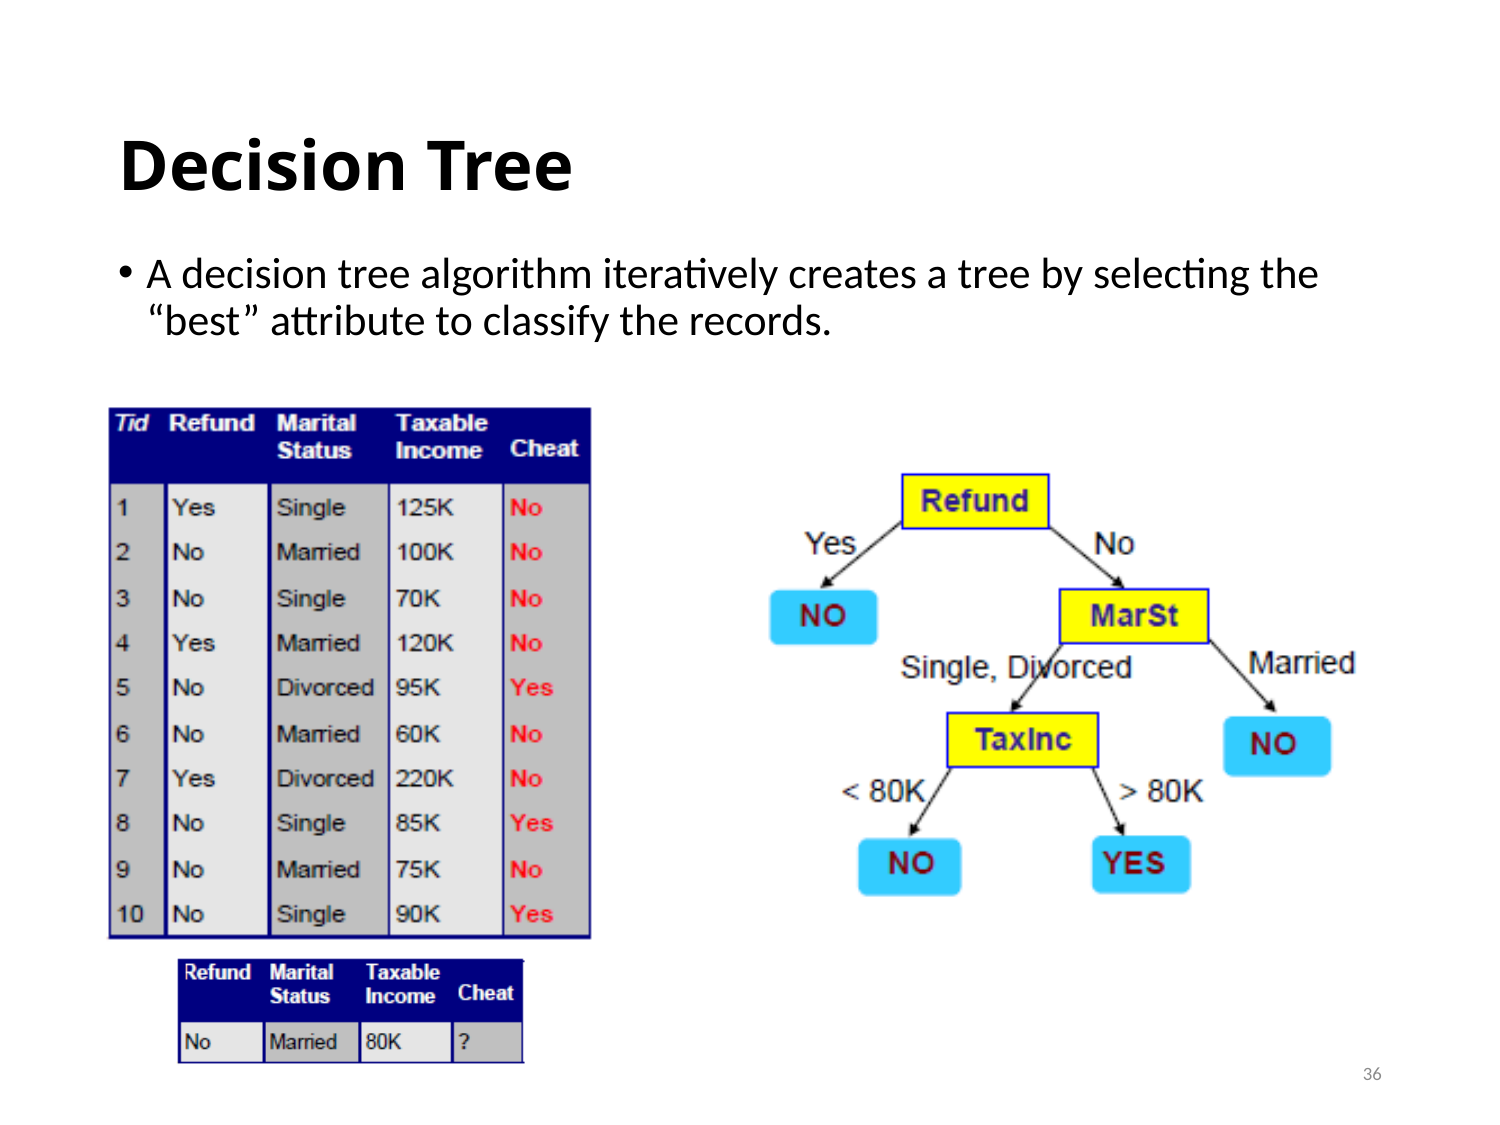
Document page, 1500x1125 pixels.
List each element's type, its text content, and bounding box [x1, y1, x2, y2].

title Decision Tree [103, 59, 1397, 243]
picture [175, 956, 528, 1070]
list A decision tree algorithm iteratively creates a tree by selecting the “best” attribute to classify the records. [103, 243, 1397, 957]
picture [767, 447, 1363, 906]
picture [103, 404, 600, 946]
slide_number 36 [1059, 1042, 1397, 1103]
